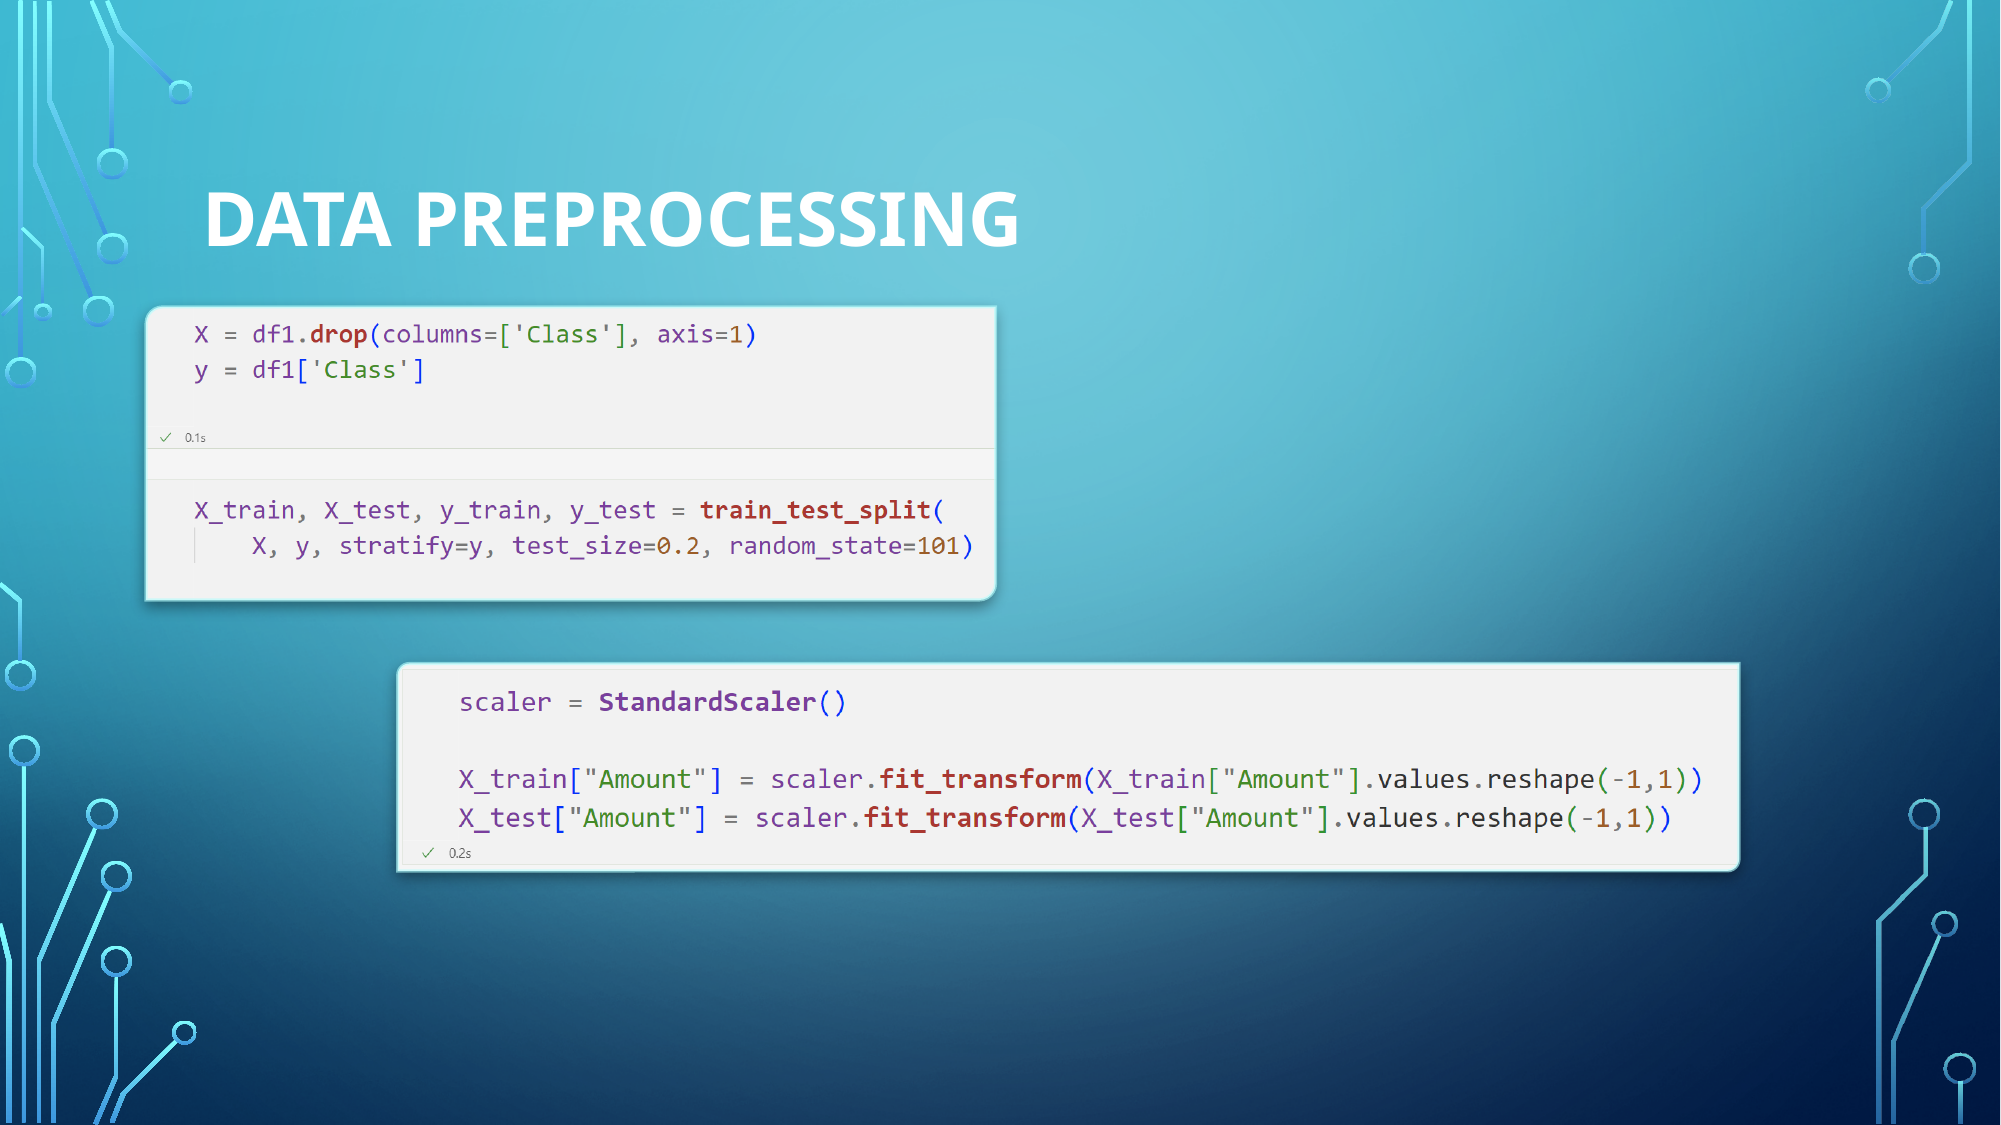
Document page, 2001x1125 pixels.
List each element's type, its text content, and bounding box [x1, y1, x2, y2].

title data preprocessing [187, 101, 1813, 344]
picture [397, 663, 1740, 872]
picture [145, 306, 996, 601]
